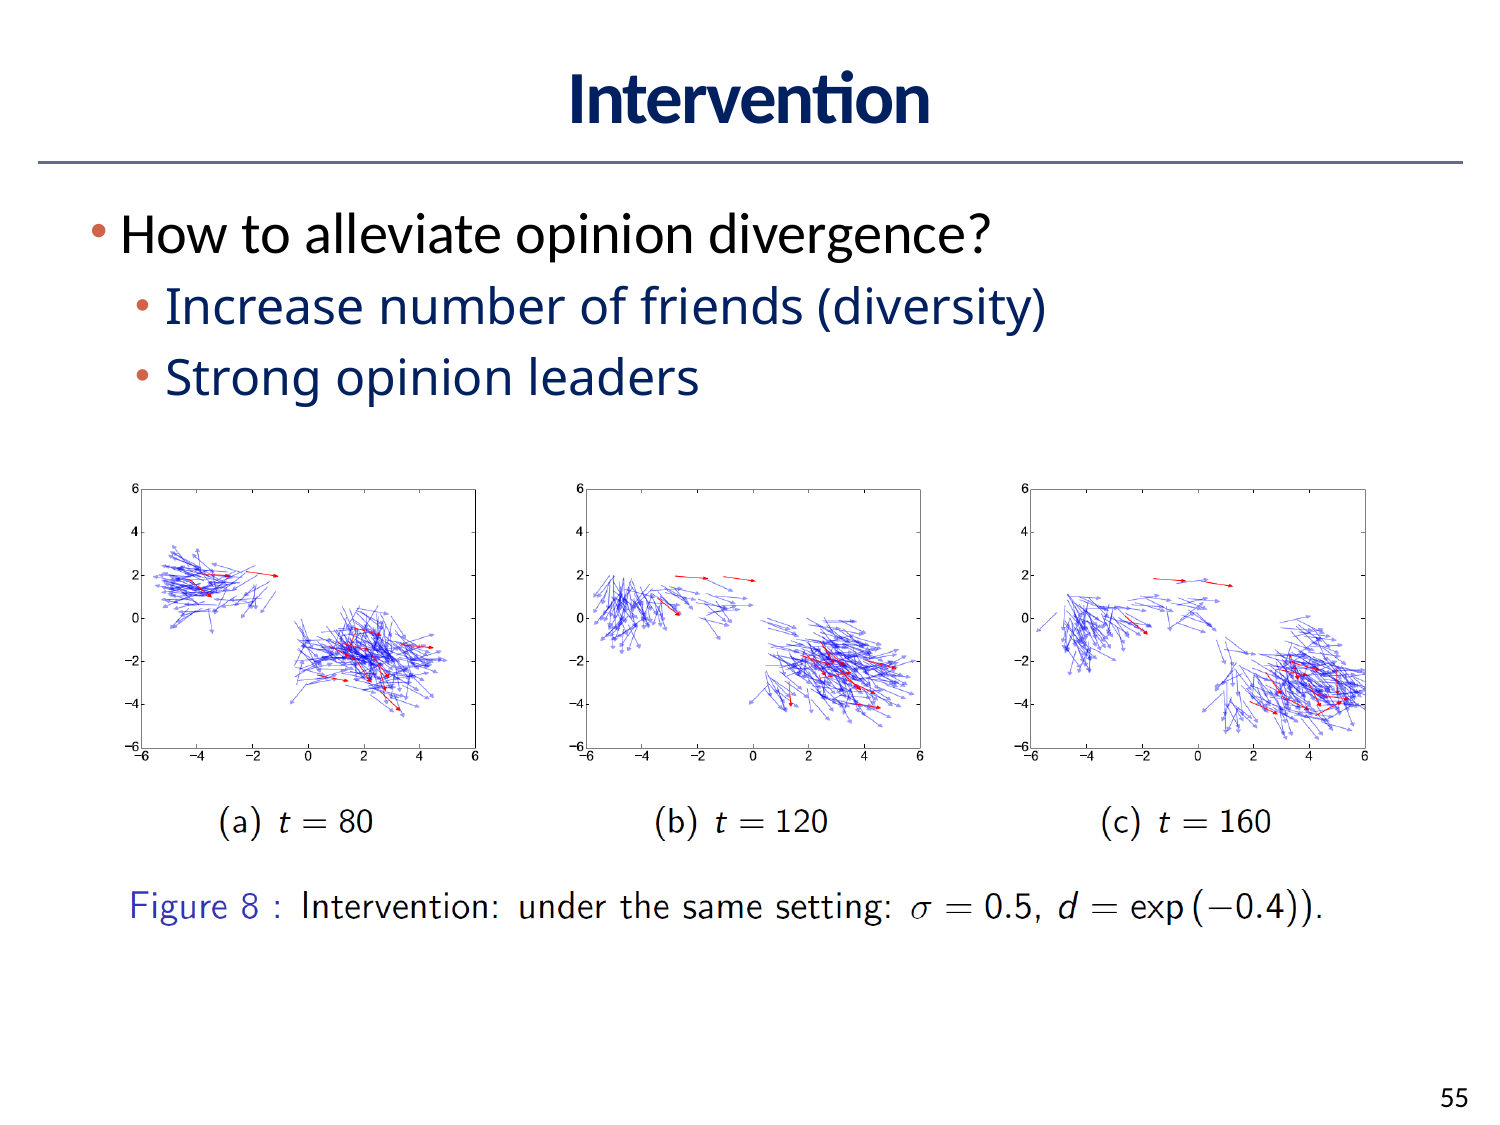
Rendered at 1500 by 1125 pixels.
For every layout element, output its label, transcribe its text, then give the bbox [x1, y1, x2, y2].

slide_number 54 [1425, 1071, 1500, 1125]
picture [87, 437, 1381, 947]
list How to alleviate opinion divergence? Increase number of friends (diversity) Strong opinion leaders [75, 187, 1425, 1063]
title Intervention [75, 24, 1425, 163]
